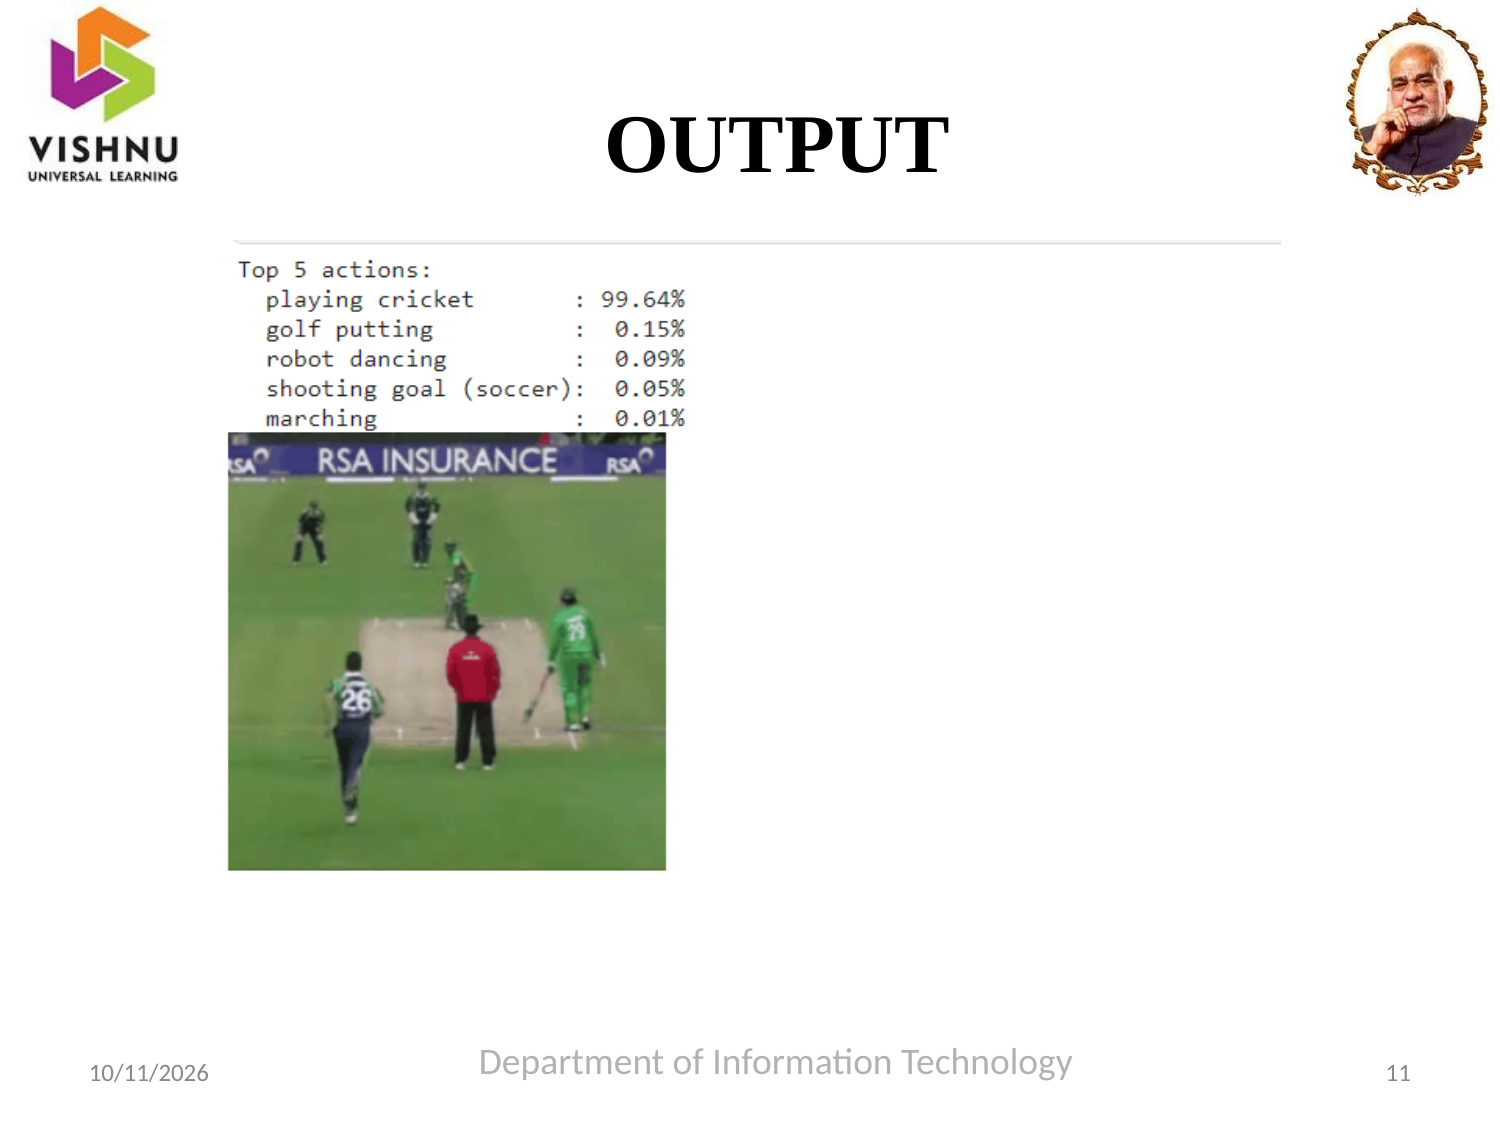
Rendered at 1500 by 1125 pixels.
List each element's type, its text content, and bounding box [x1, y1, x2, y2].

picture [18, 0, 178, 182]
slide_number 11 [1379, 1060, 1418, 1125]
picture [1337, 0, 1500, 202]
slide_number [86, 1060, 212, 1125]
title OUTPUT [344, 87, 1208, 238]
footer Department of Information Technology [462, 1037, 1090, 1094]
picture [219, 240, 1281, 885]
